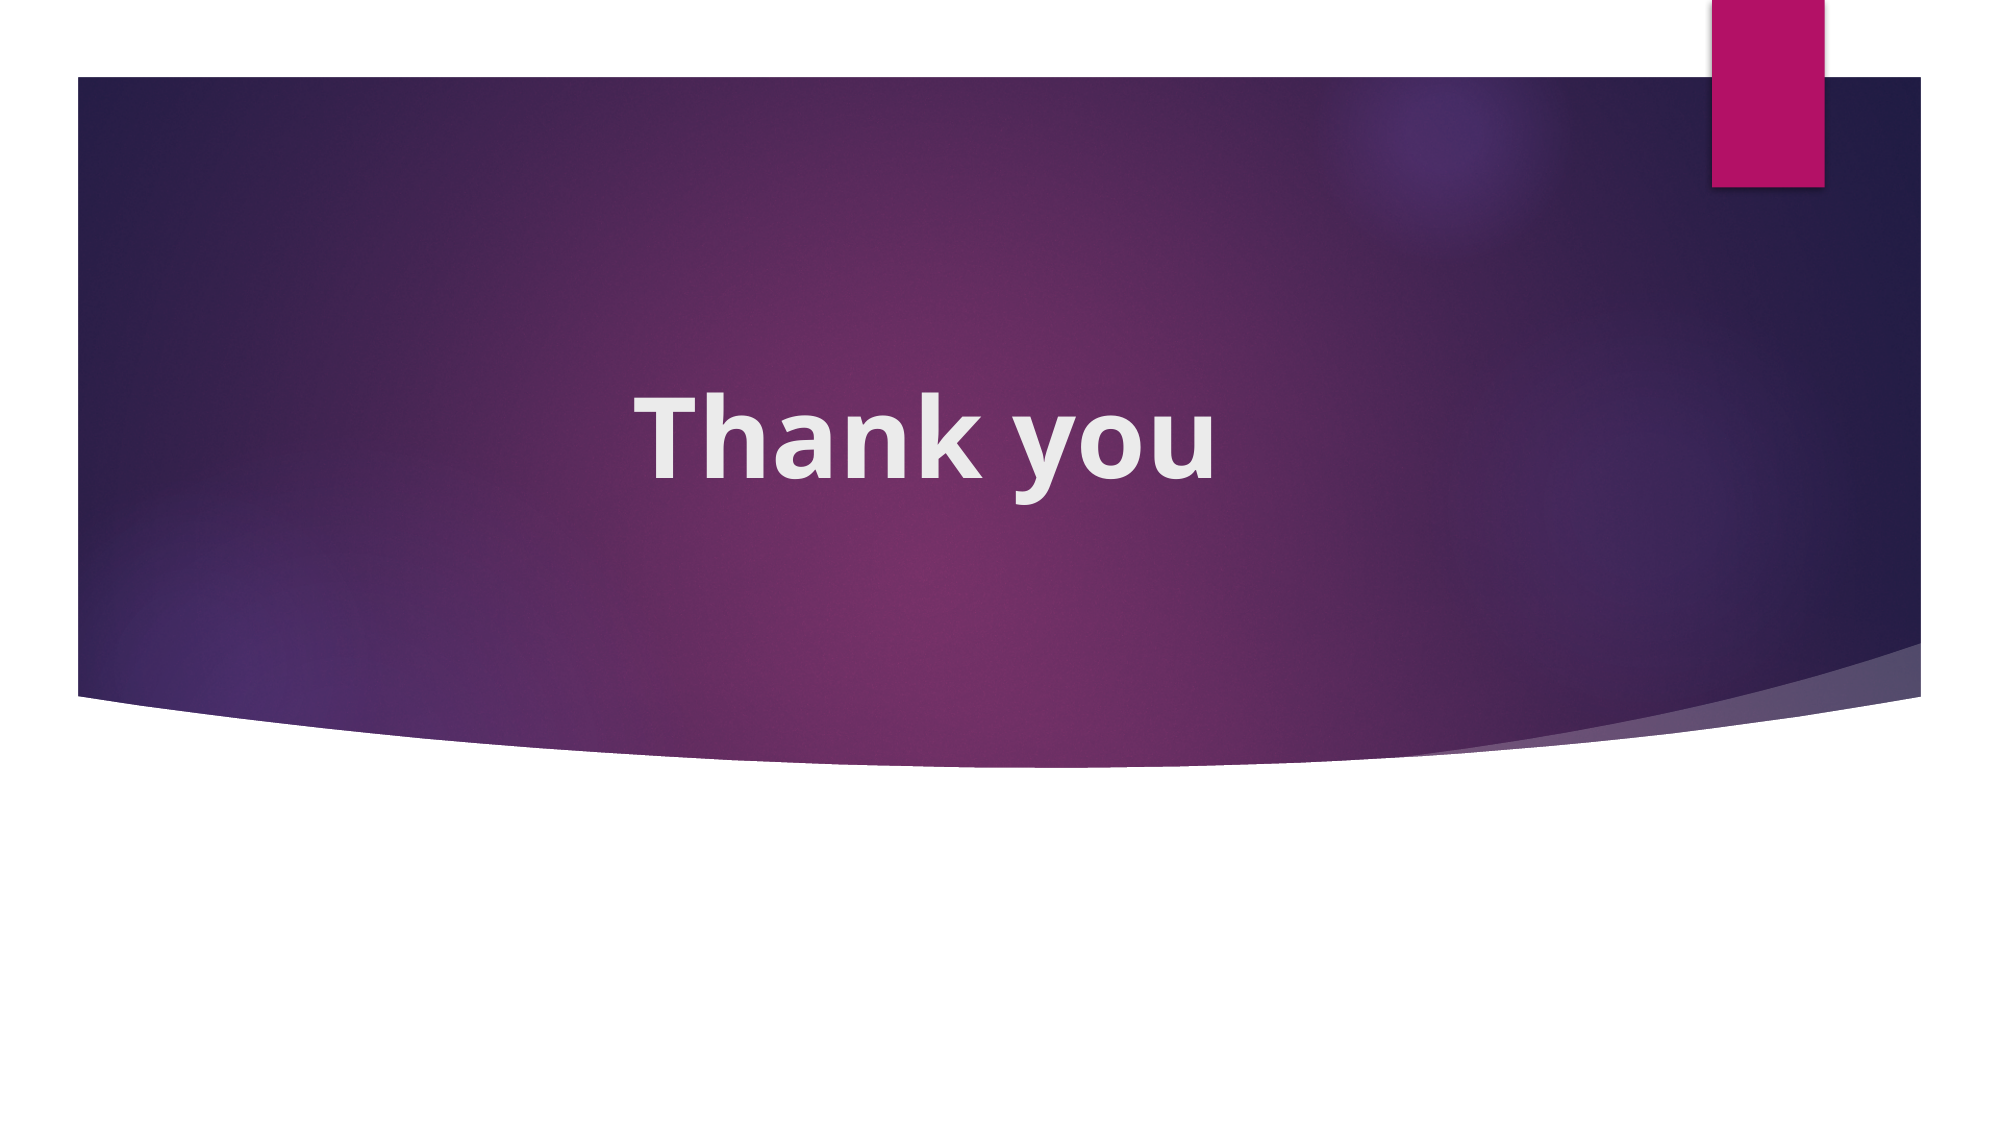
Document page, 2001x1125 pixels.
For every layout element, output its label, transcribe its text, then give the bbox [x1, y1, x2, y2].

picture [79, 78, 1920, 767]
title Thank you [237, 322, 1686, 509]
